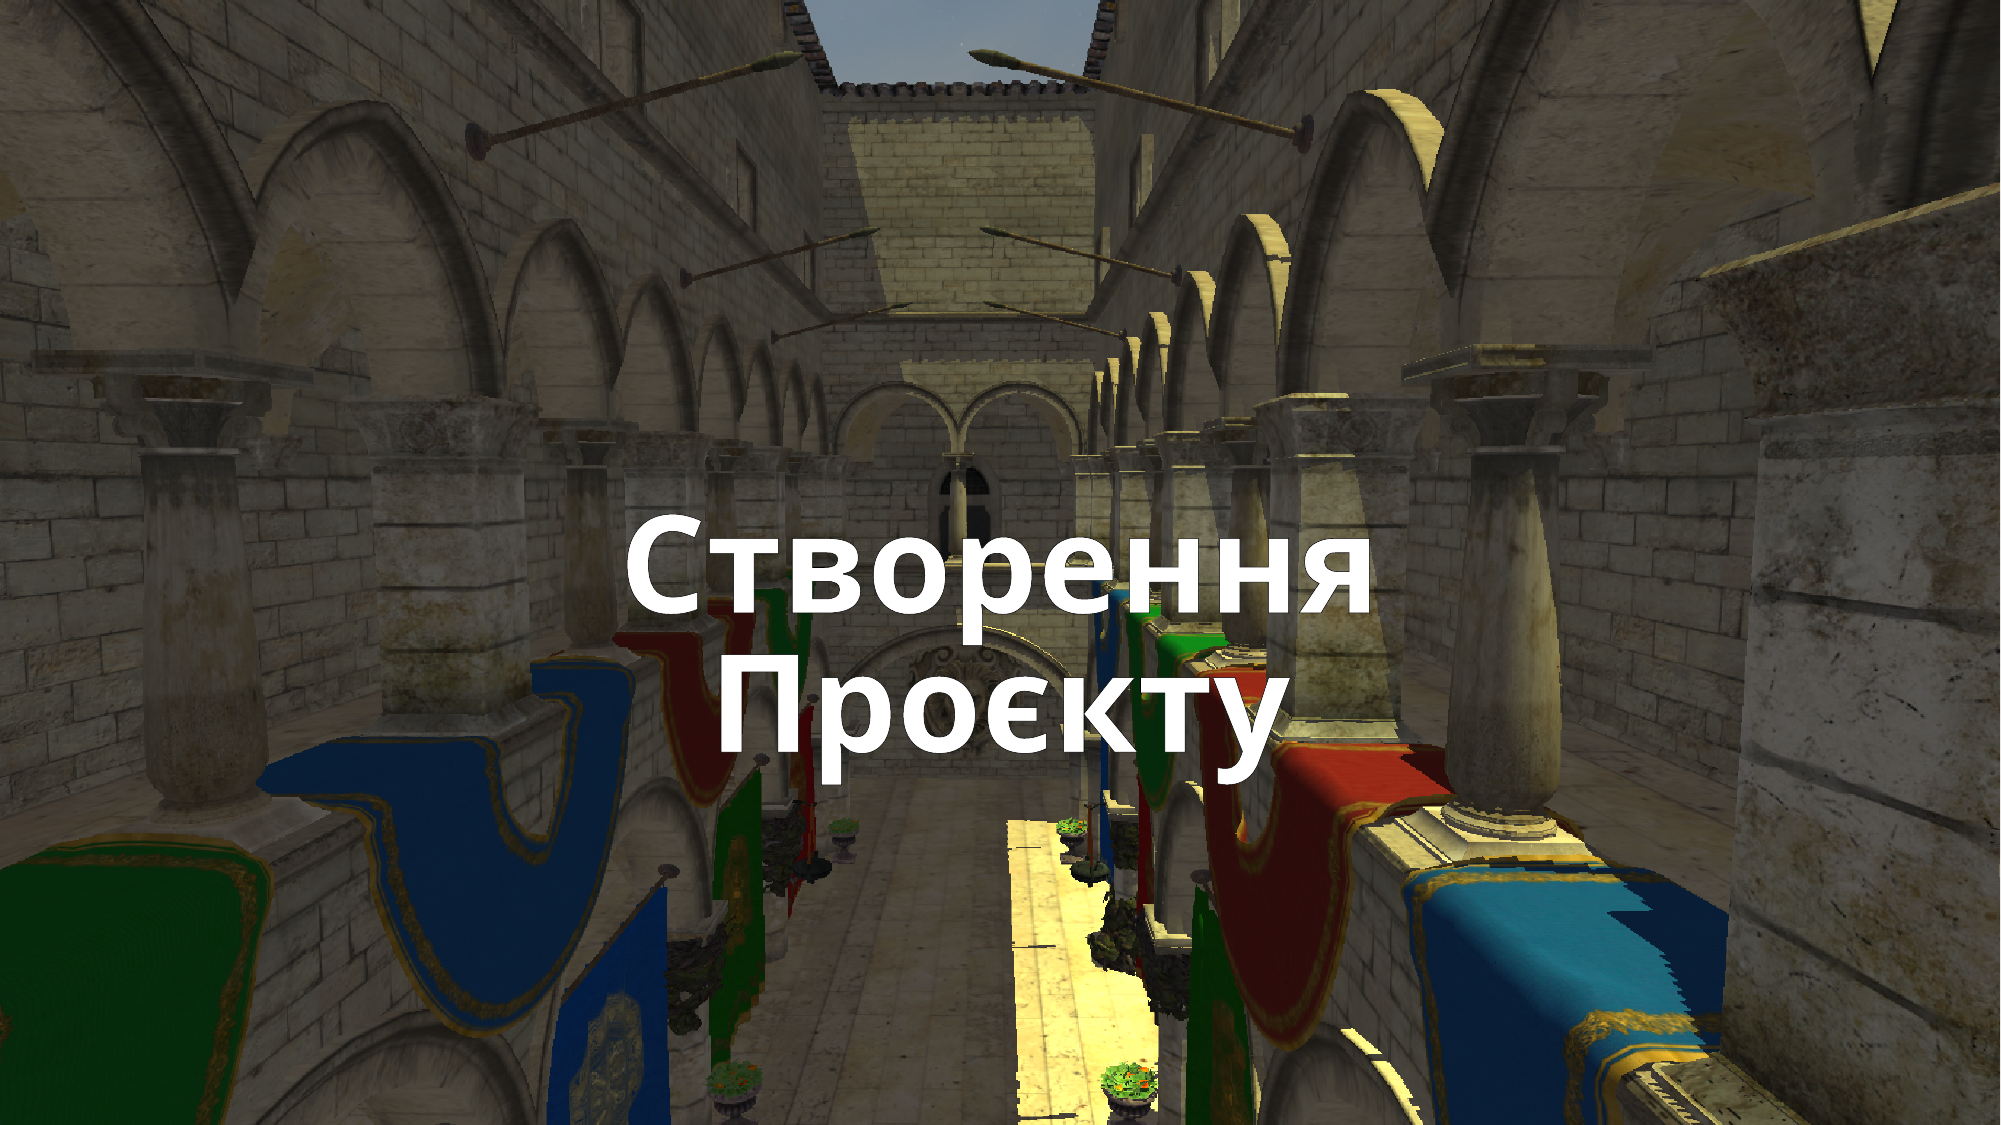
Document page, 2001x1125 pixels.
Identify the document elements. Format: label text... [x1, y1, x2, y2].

title Створення Проєкту [458, 492, 1542, 788]
picture [0, 0, 2001, 1125]
